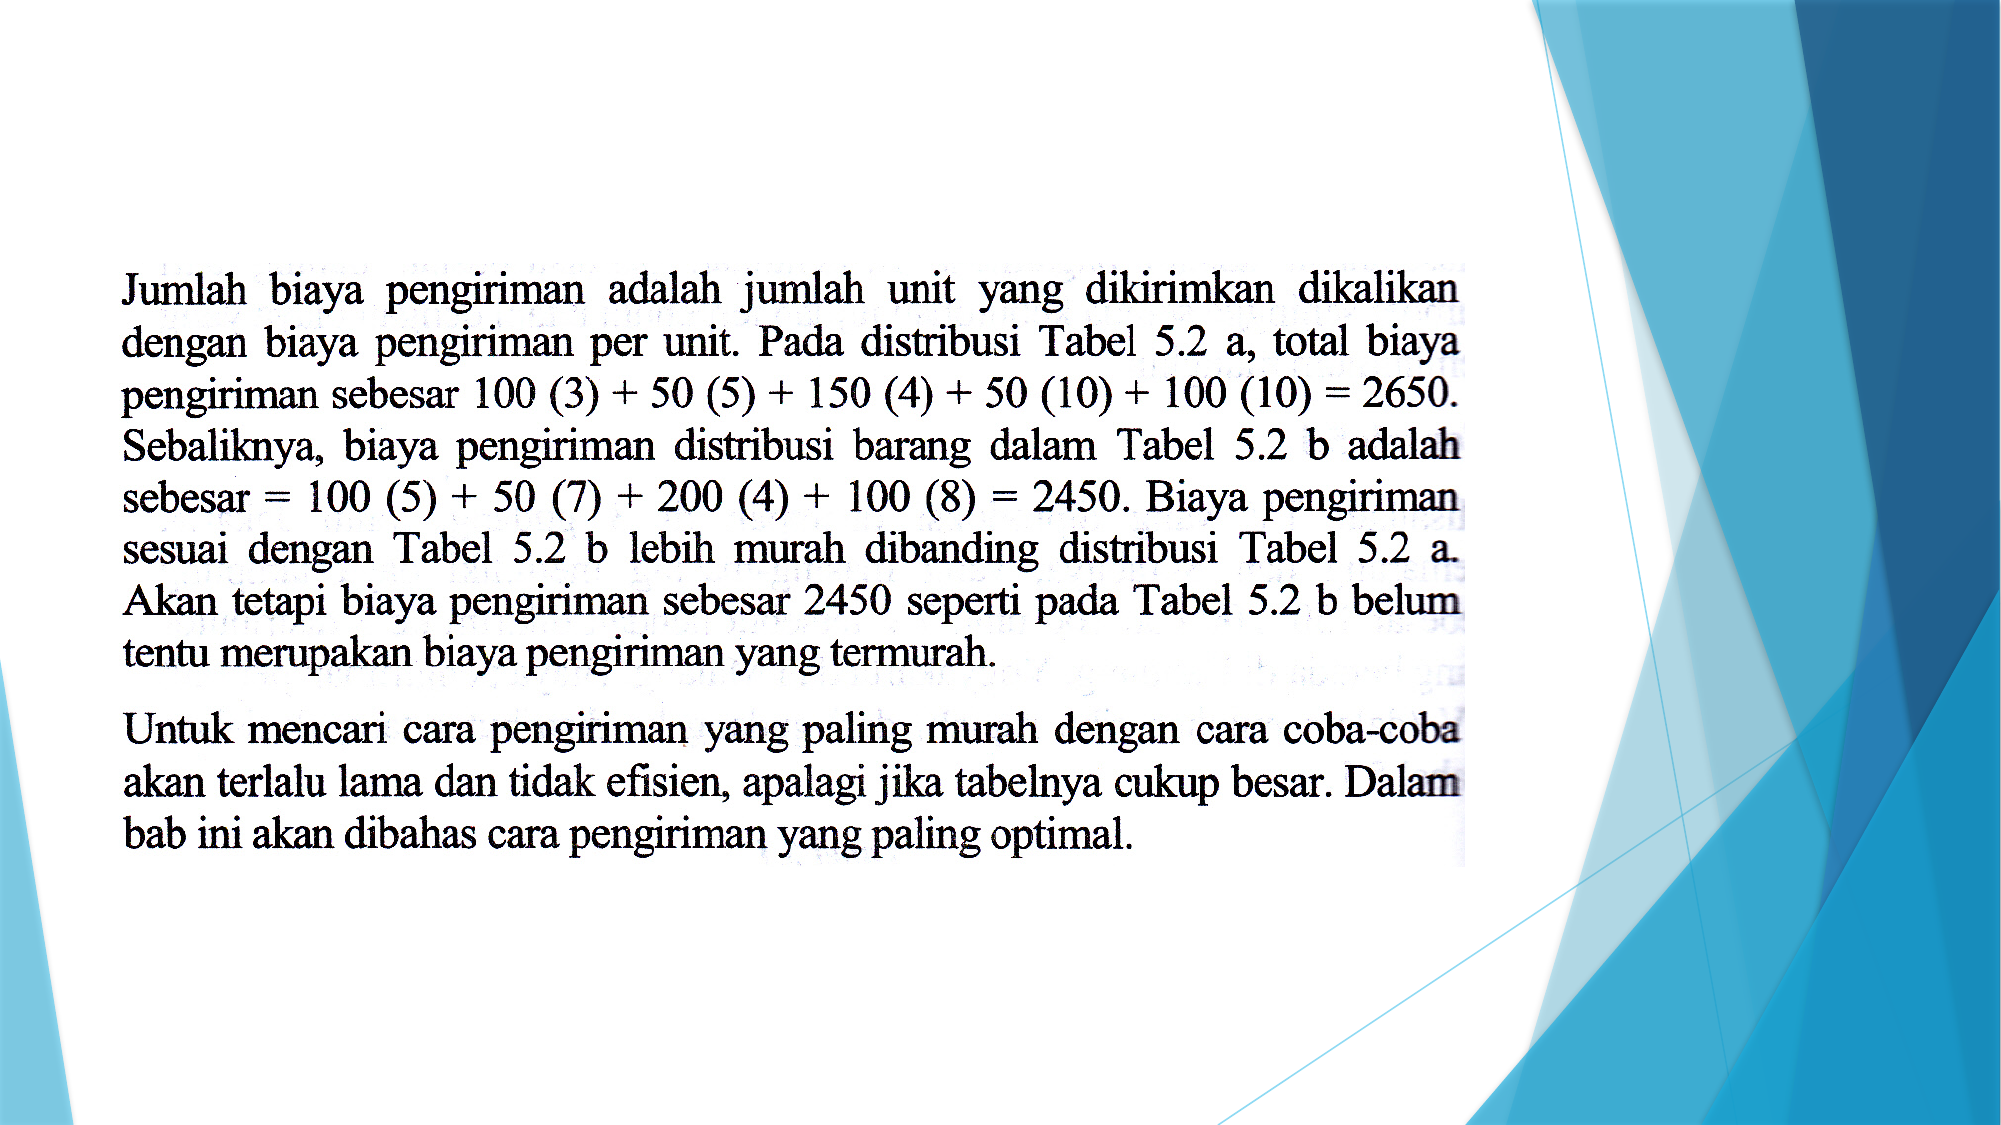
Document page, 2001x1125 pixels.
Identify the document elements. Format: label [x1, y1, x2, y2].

picture [108, 262, 1473, 868]
